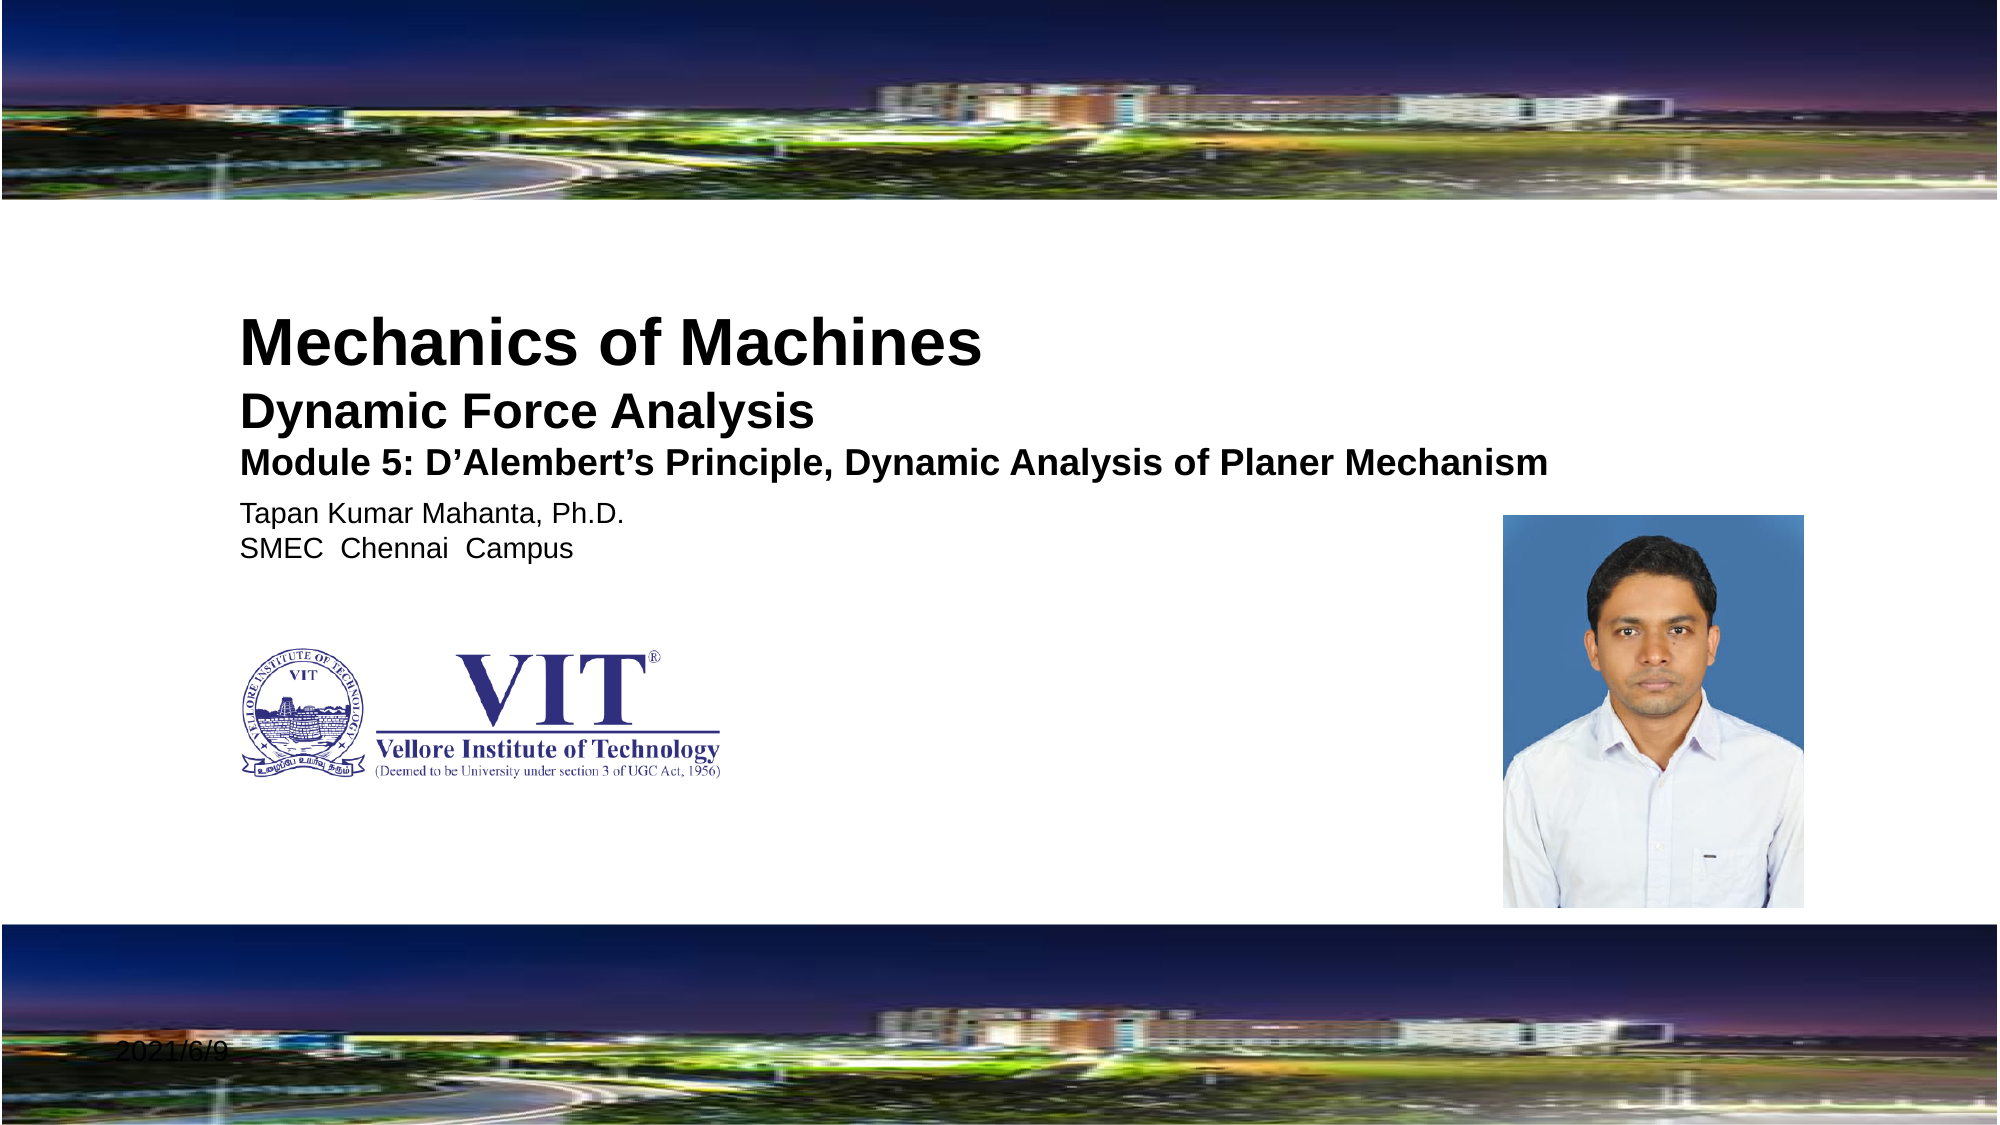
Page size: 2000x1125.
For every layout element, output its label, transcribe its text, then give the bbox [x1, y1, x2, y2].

picture [237, 637, 725, 788]
picture [0, 0, 2000, 201]
picture [0, 924, 2000, 1125]
text_box Tapan Kumar Mahanta, Ph.D. SMEC Chennai Campus [224, 487, 1300, 573]
picture [1503, 515, 1804, 909]
title Mechanics of Machines Dynamic Force Analysis Module 5: D’Alembert’s Principle, Dynamic Analysis of Planer Mechanism [224, 324, 1788, 547]
